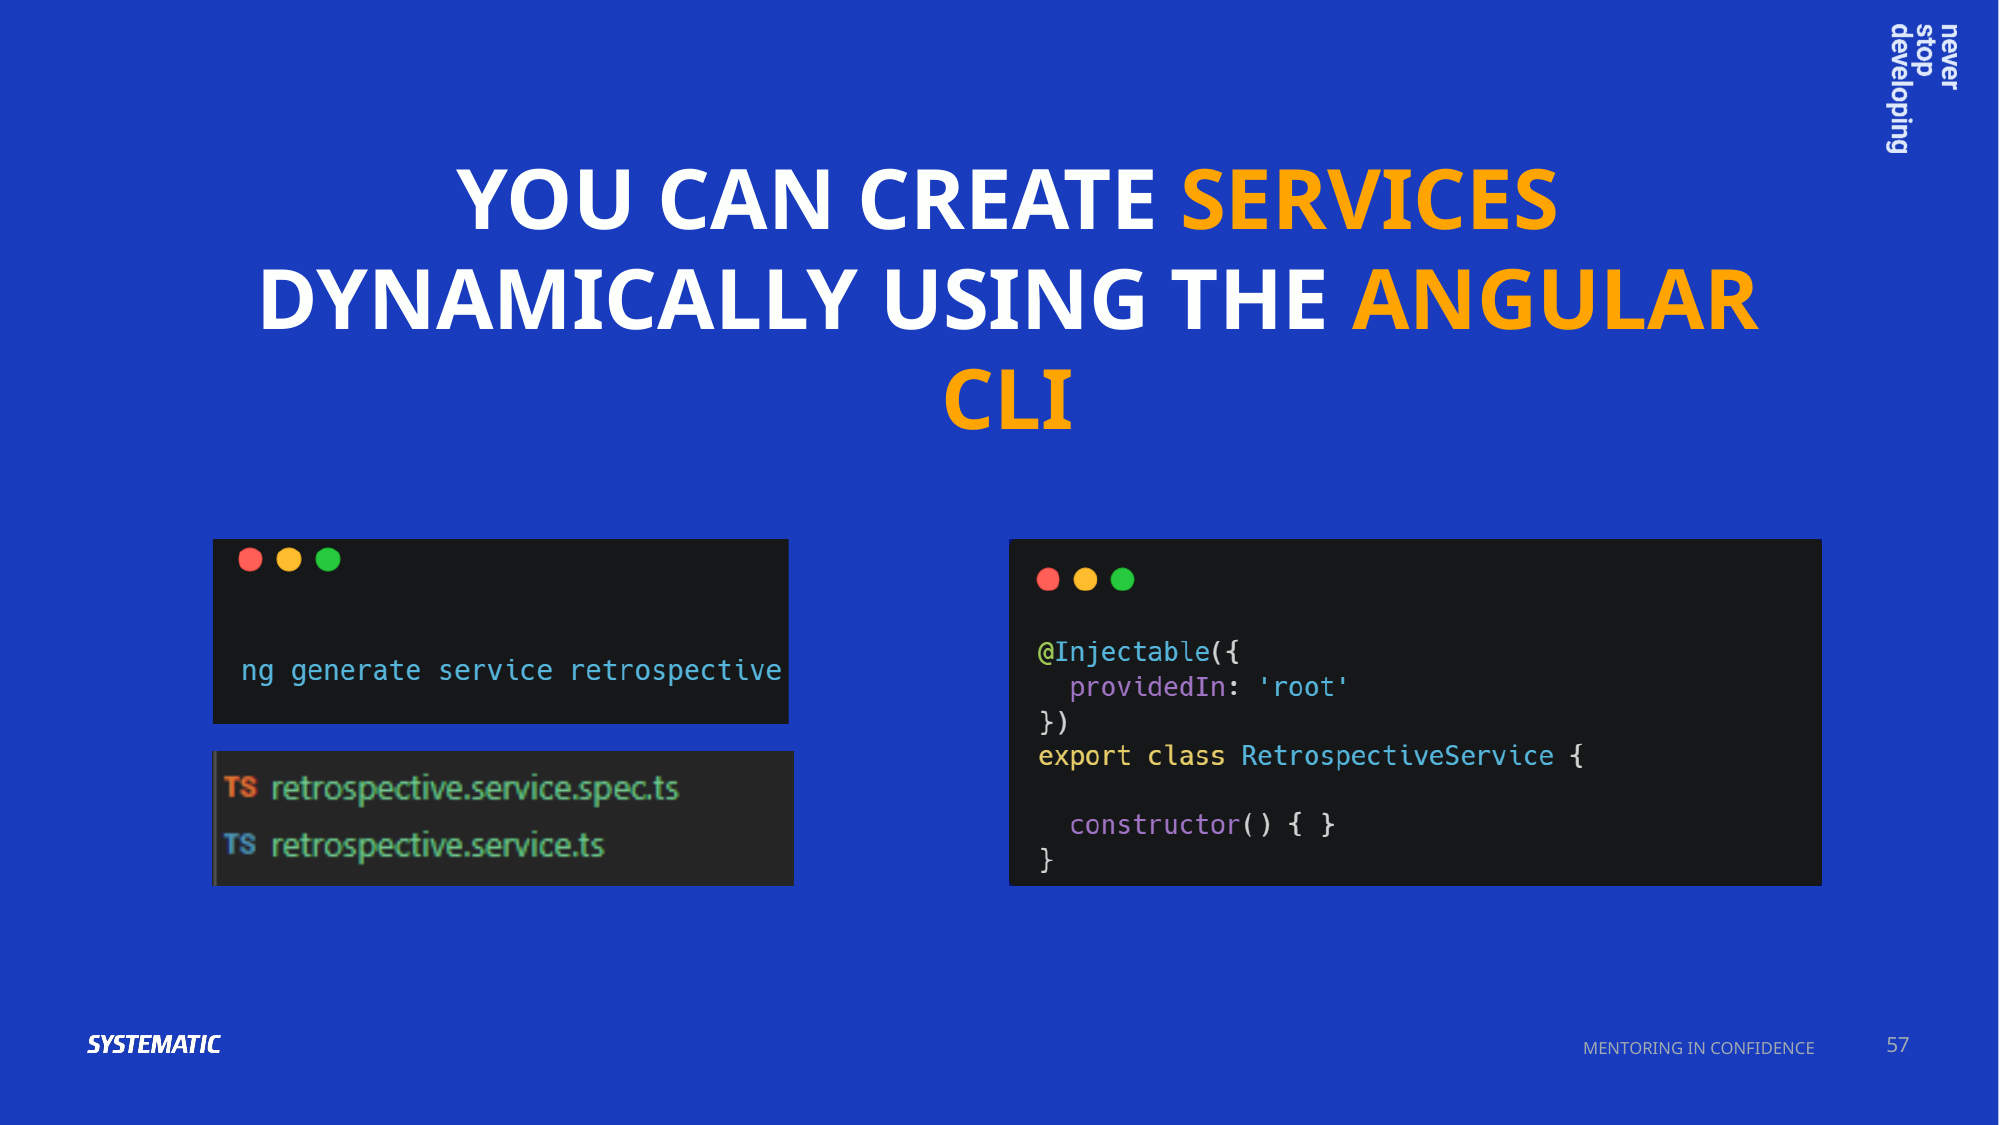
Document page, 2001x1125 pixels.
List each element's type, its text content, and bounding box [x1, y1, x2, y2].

title YOU CAN CREATE SERVICES DYNAMICALLY USING THE ANGULAR CLI [200, 131, 1816, 447]
picture [87, 1035, 221, 1053]
picture [212, 751, 794, 886]
picture [1007, 539, 1822, 886]
picture [212, 539, 789, 724]
slide_number 57 [1854, 1036, 1910, 1061]
footer MENTORING IN CONFIDENCE [903, 1035, 1816, 1060]
